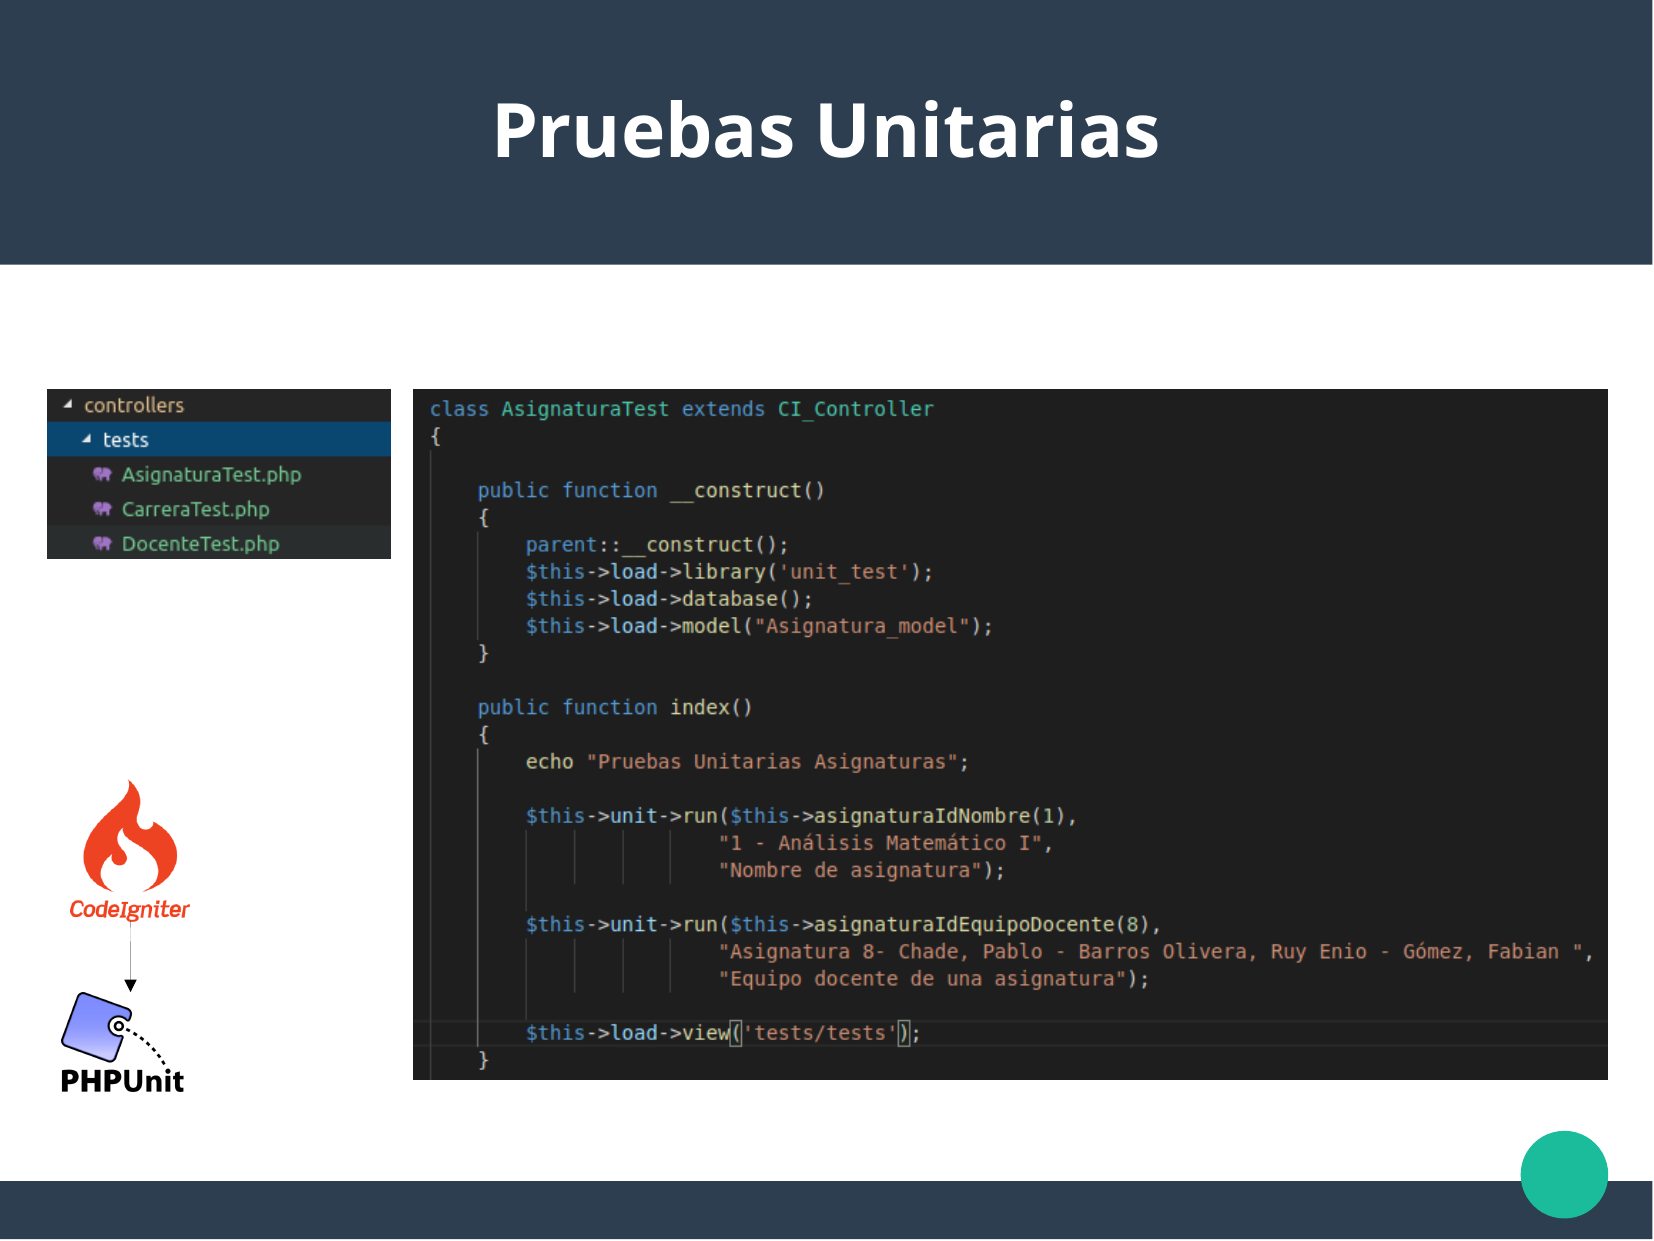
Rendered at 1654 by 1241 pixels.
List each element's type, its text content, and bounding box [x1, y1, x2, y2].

picture [70, 779, 191, 922]
picture [61, 991, 200, 1115]
picture [413, 389, 1608, 1080]
text_box [58, 324, 1594, 1151]
text_box Pruebas Unitarias [58, 49, 1594, 206]
picture [46, 389, 392, 559]
